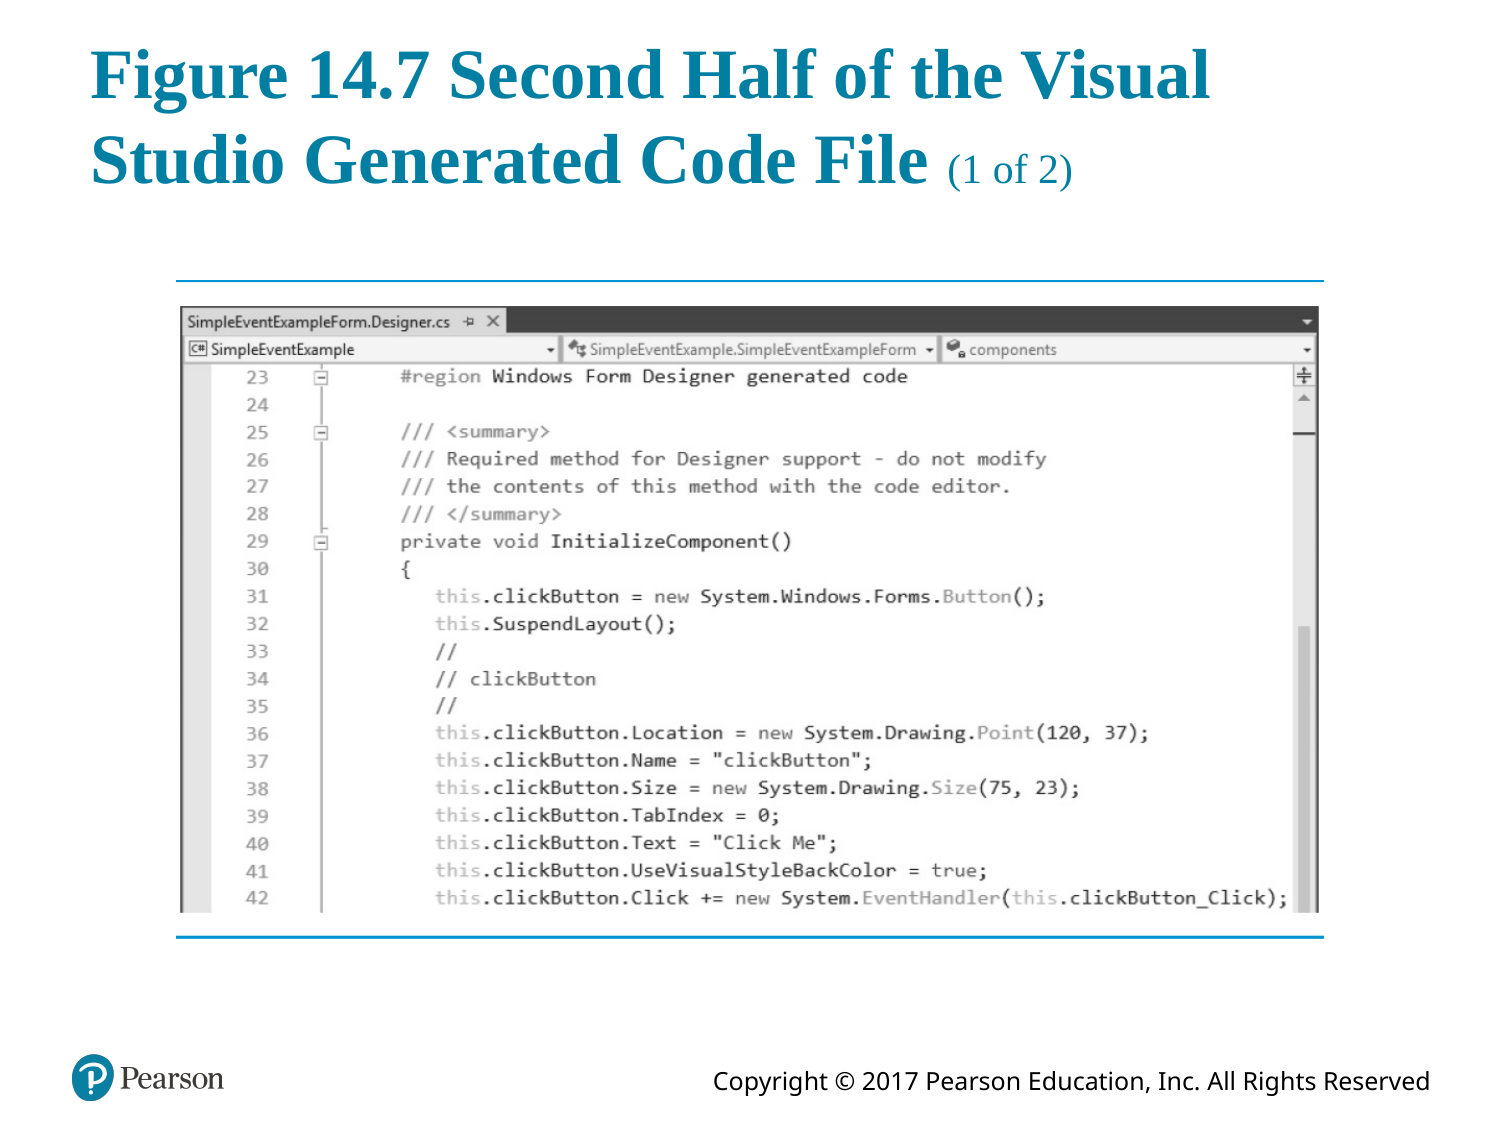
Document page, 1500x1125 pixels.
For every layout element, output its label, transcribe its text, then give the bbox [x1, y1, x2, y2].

picture [72, 1054, 88, 1070]
picture [80, 1063, 106, 1088]
title Figure 14.7 Second Half of the Visual Studio Generated Code File (1 of 2) [75, 37, 1425, 213]
picture [176, 283, 1324, 935]
picture [72, 1087, 83, 1101]
picture [98, 1054, 224, 1101]
picture [176, 939, 1324, 943]
